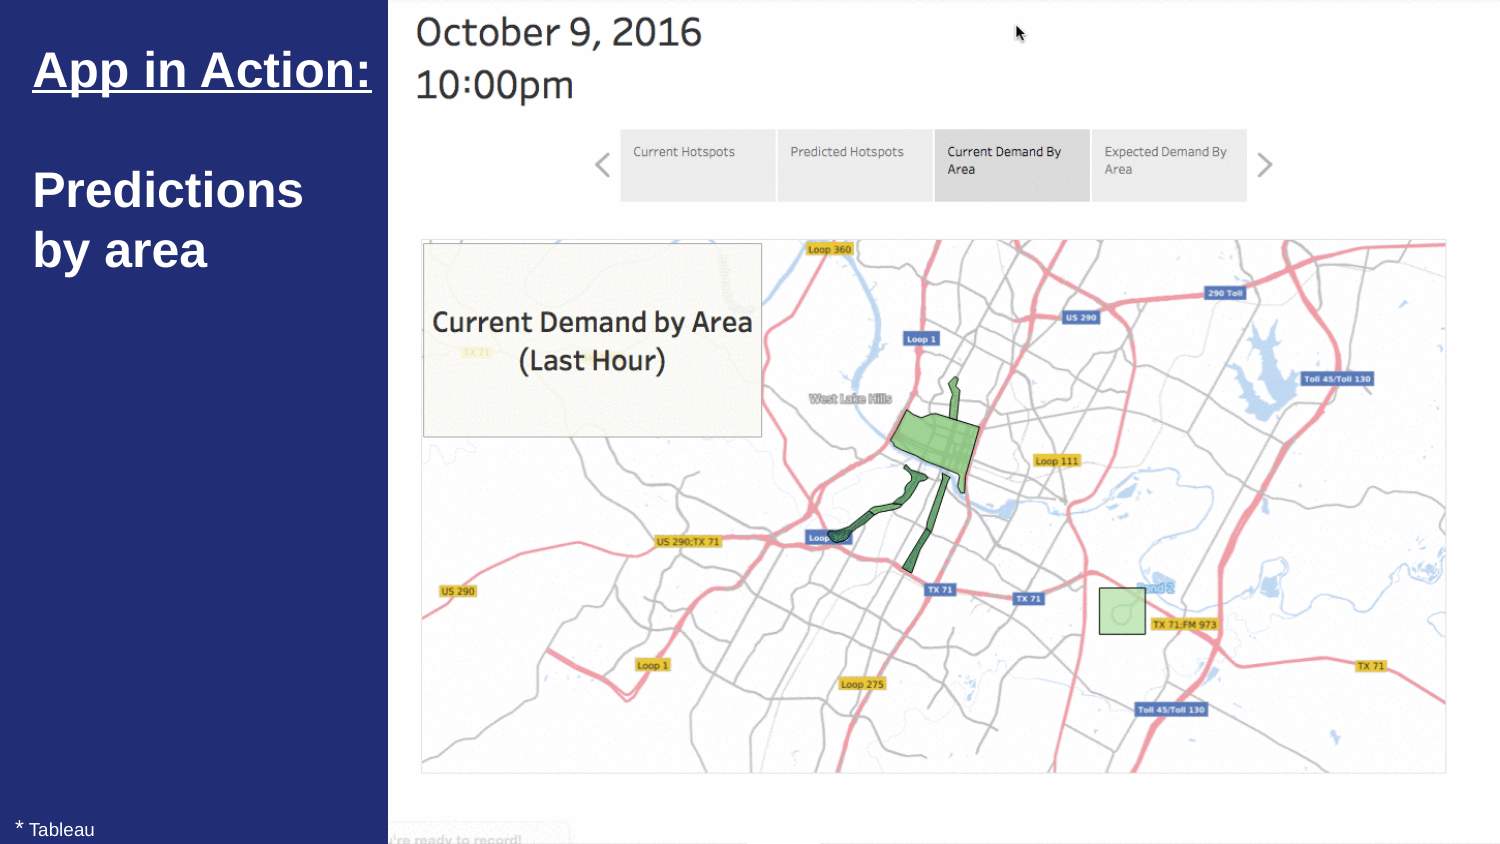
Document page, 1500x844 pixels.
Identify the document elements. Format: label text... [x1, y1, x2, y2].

text_box App in Action: Predictions by area [17, 22, 383, 135]
picture [388, 0, 1500, 844]
text_box * Tableau [0, 799, 362, 828]
